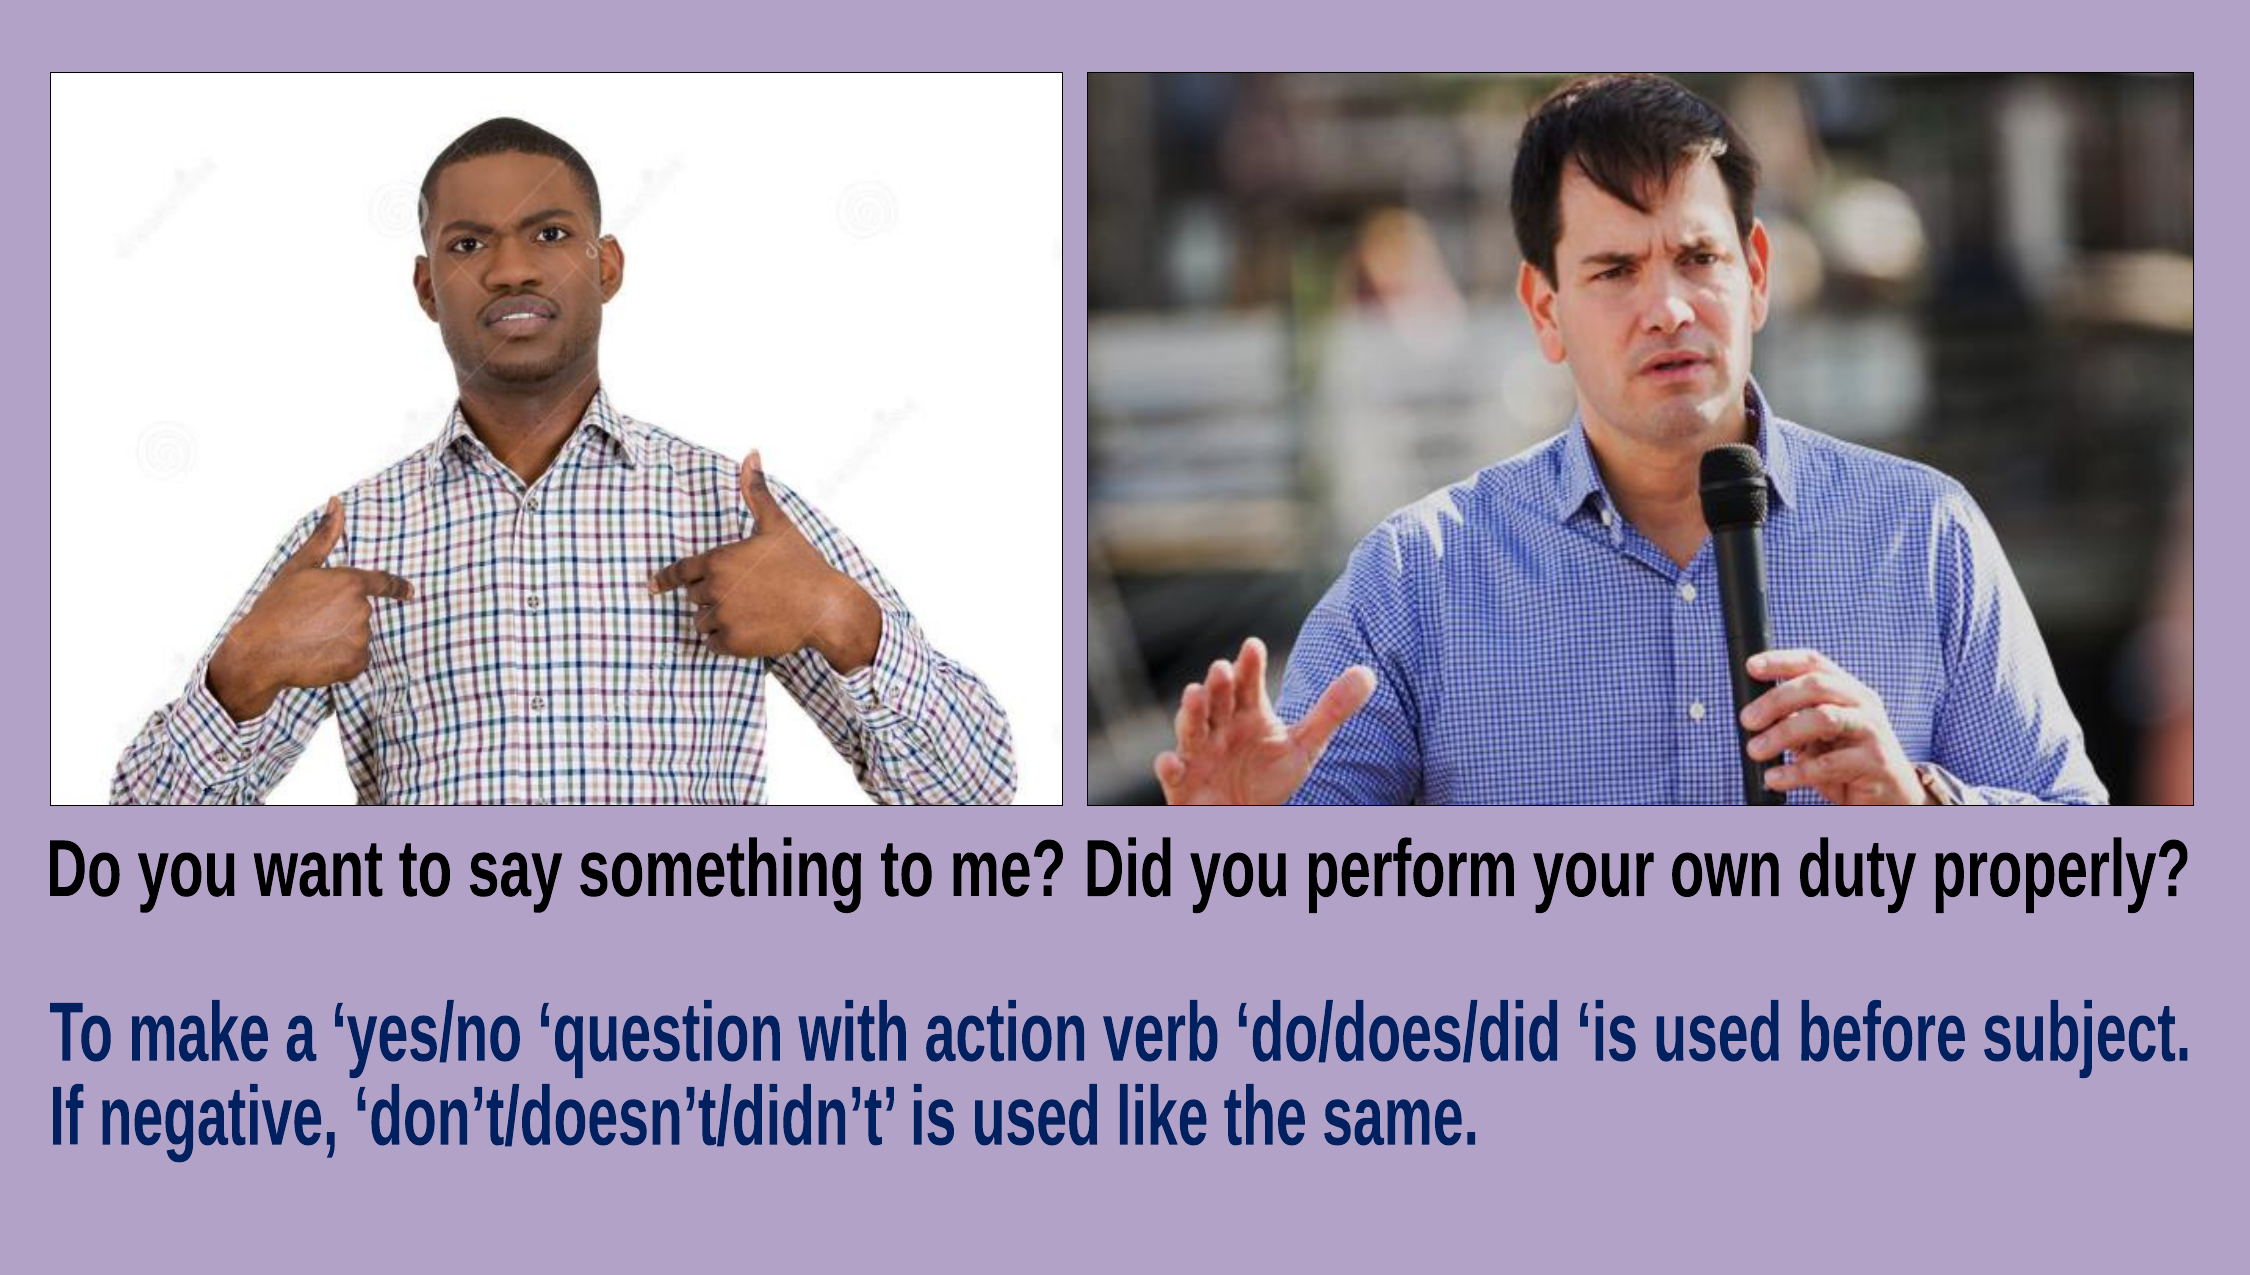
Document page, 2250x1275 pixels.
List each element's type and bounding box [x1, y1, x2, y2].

picture [49, 72, 1064, 806]
picture [1087, 72, 2194, 806]
